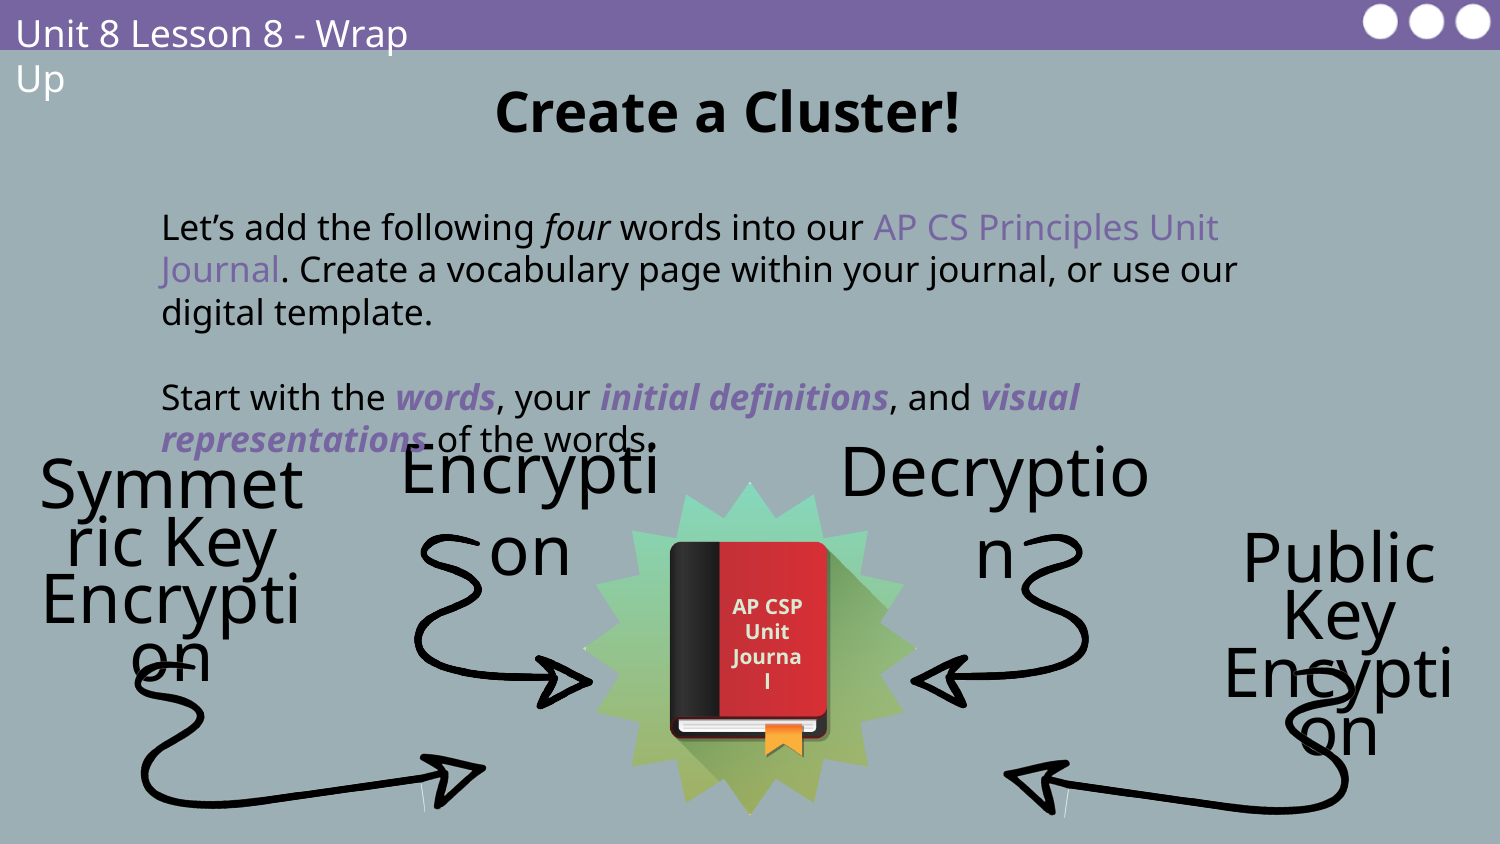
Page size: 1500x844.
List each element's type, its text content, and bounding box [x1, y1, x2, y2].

text_box Symmetric Key Encryption [19, 447, 325, 708]
text_box Decryption [819, 475, 1172, 608]
text_box Let’s add the following four words into our AP CS Principles Unit Journal. Create a vocabulary page within your journal, or use our digital template. Start with the words, your initial definitions, and visual representations of the words. [146, 189, 1354, 475]
text_box Create a Cluster! [479, 60, 1021, 159]
picture [0, 0, 1500, 50]
picture [89, 481, 1400, 844]
text_box Public Key Encyption [1195, 521, 1483, 782]
text_box Encryption [372, 475, 689, 605]
